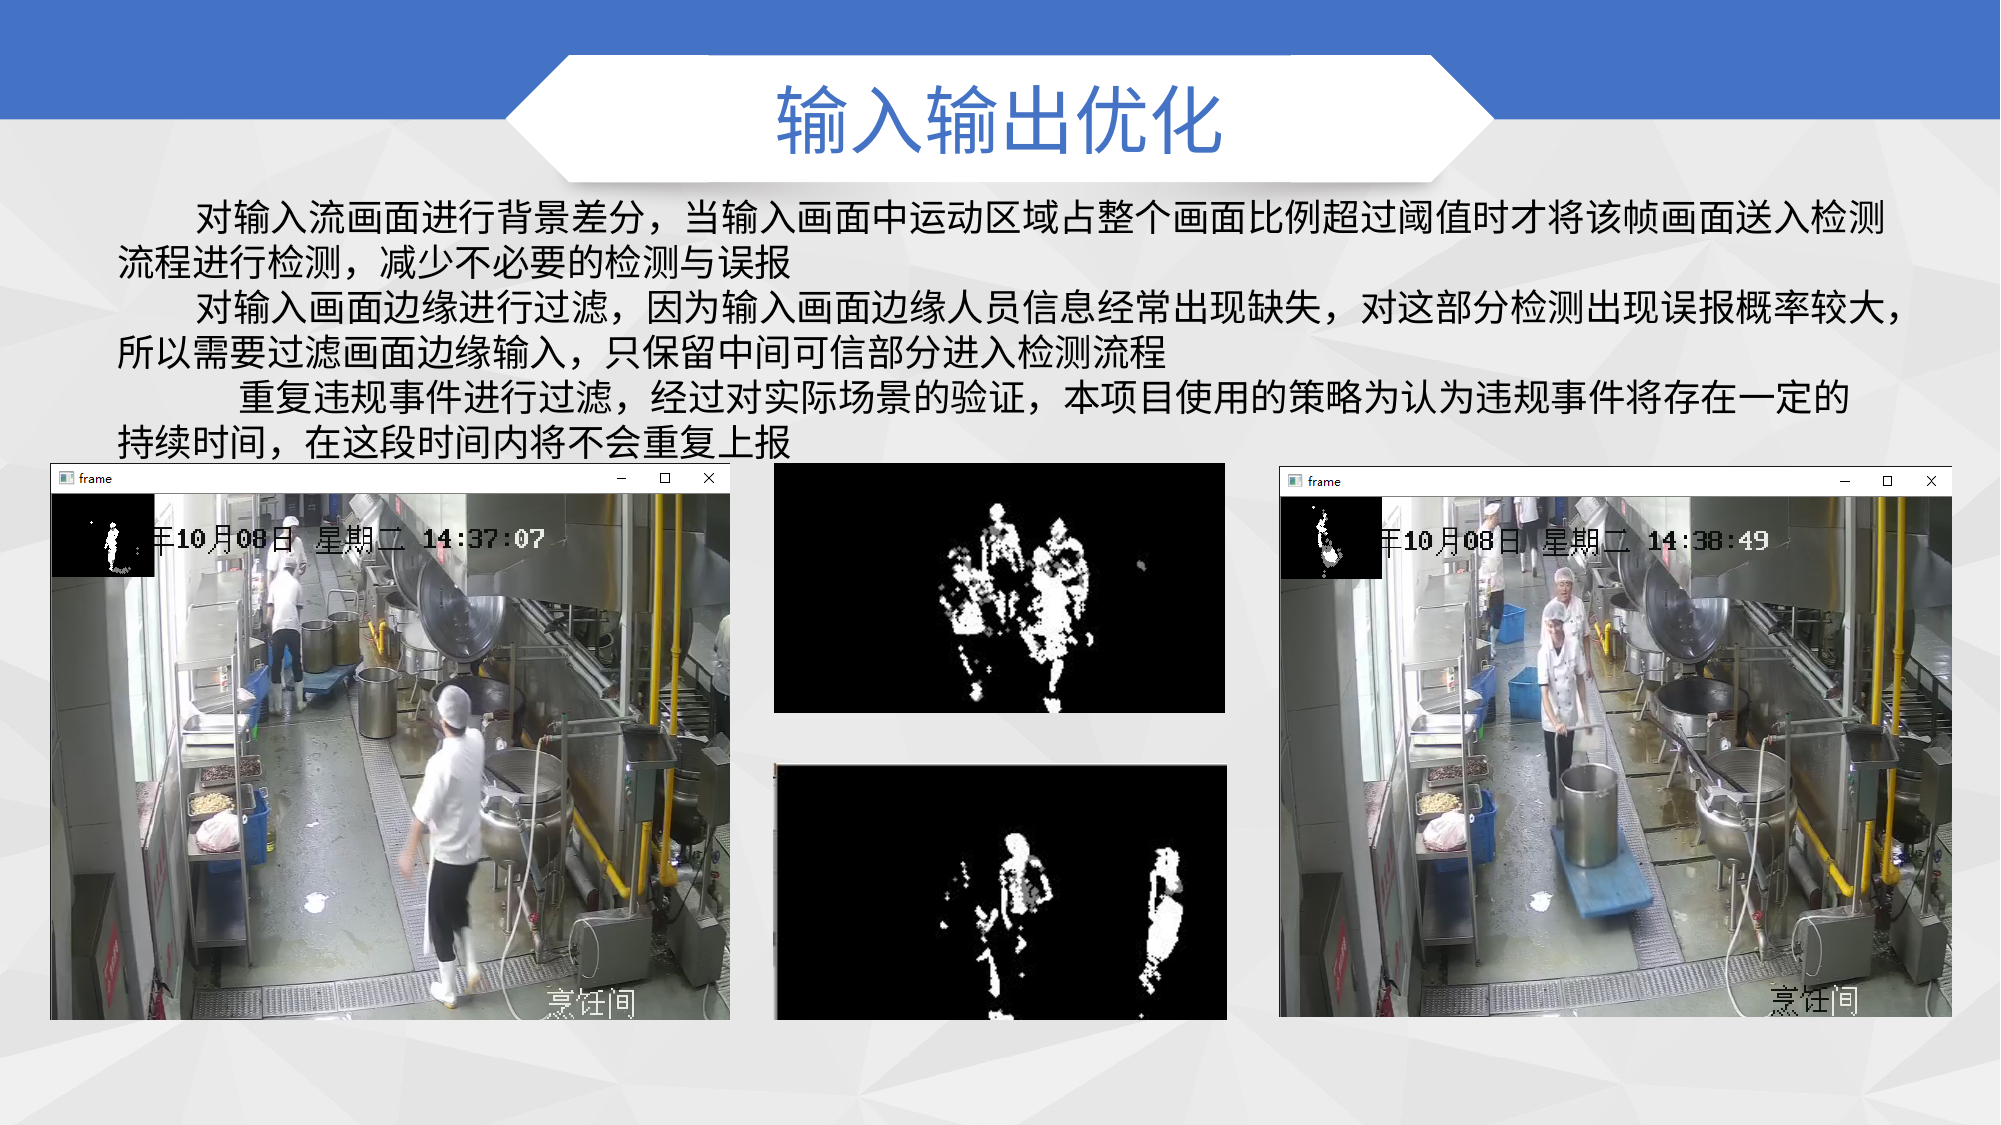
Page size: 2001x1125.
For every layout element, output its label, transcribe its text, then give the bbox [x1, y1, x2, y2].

picture [1279, 466, 1952, 1017]
picture [774, 463, 1225, 713]
title 输入输出优化 [604, 87, 1396, 151]
text_box 对输入流画面进行背景差分，当输入画面中运动区域占整个画面比例超过阈值时才将该帧画面送入检测流程进行检测，减少不必要的检测与误报 对输入画面边缘进行过滤，因为输入画面边缘人员信息经常出现缺失，对这部分检测出现误报概率较大，所以需要过滤画面边缘输入，只保留中间可信部分进入检测流程 重复违规事件进行过滤，经过对实际场景的验证，本项目使用的策略为认为违规事件将存在一定的持续时间，在这段时间内将不会重复上报 [102, 186, 1901, 471]
picture [773, 763, 1227, 1020]
picture [50, 463, 730, 1020]
